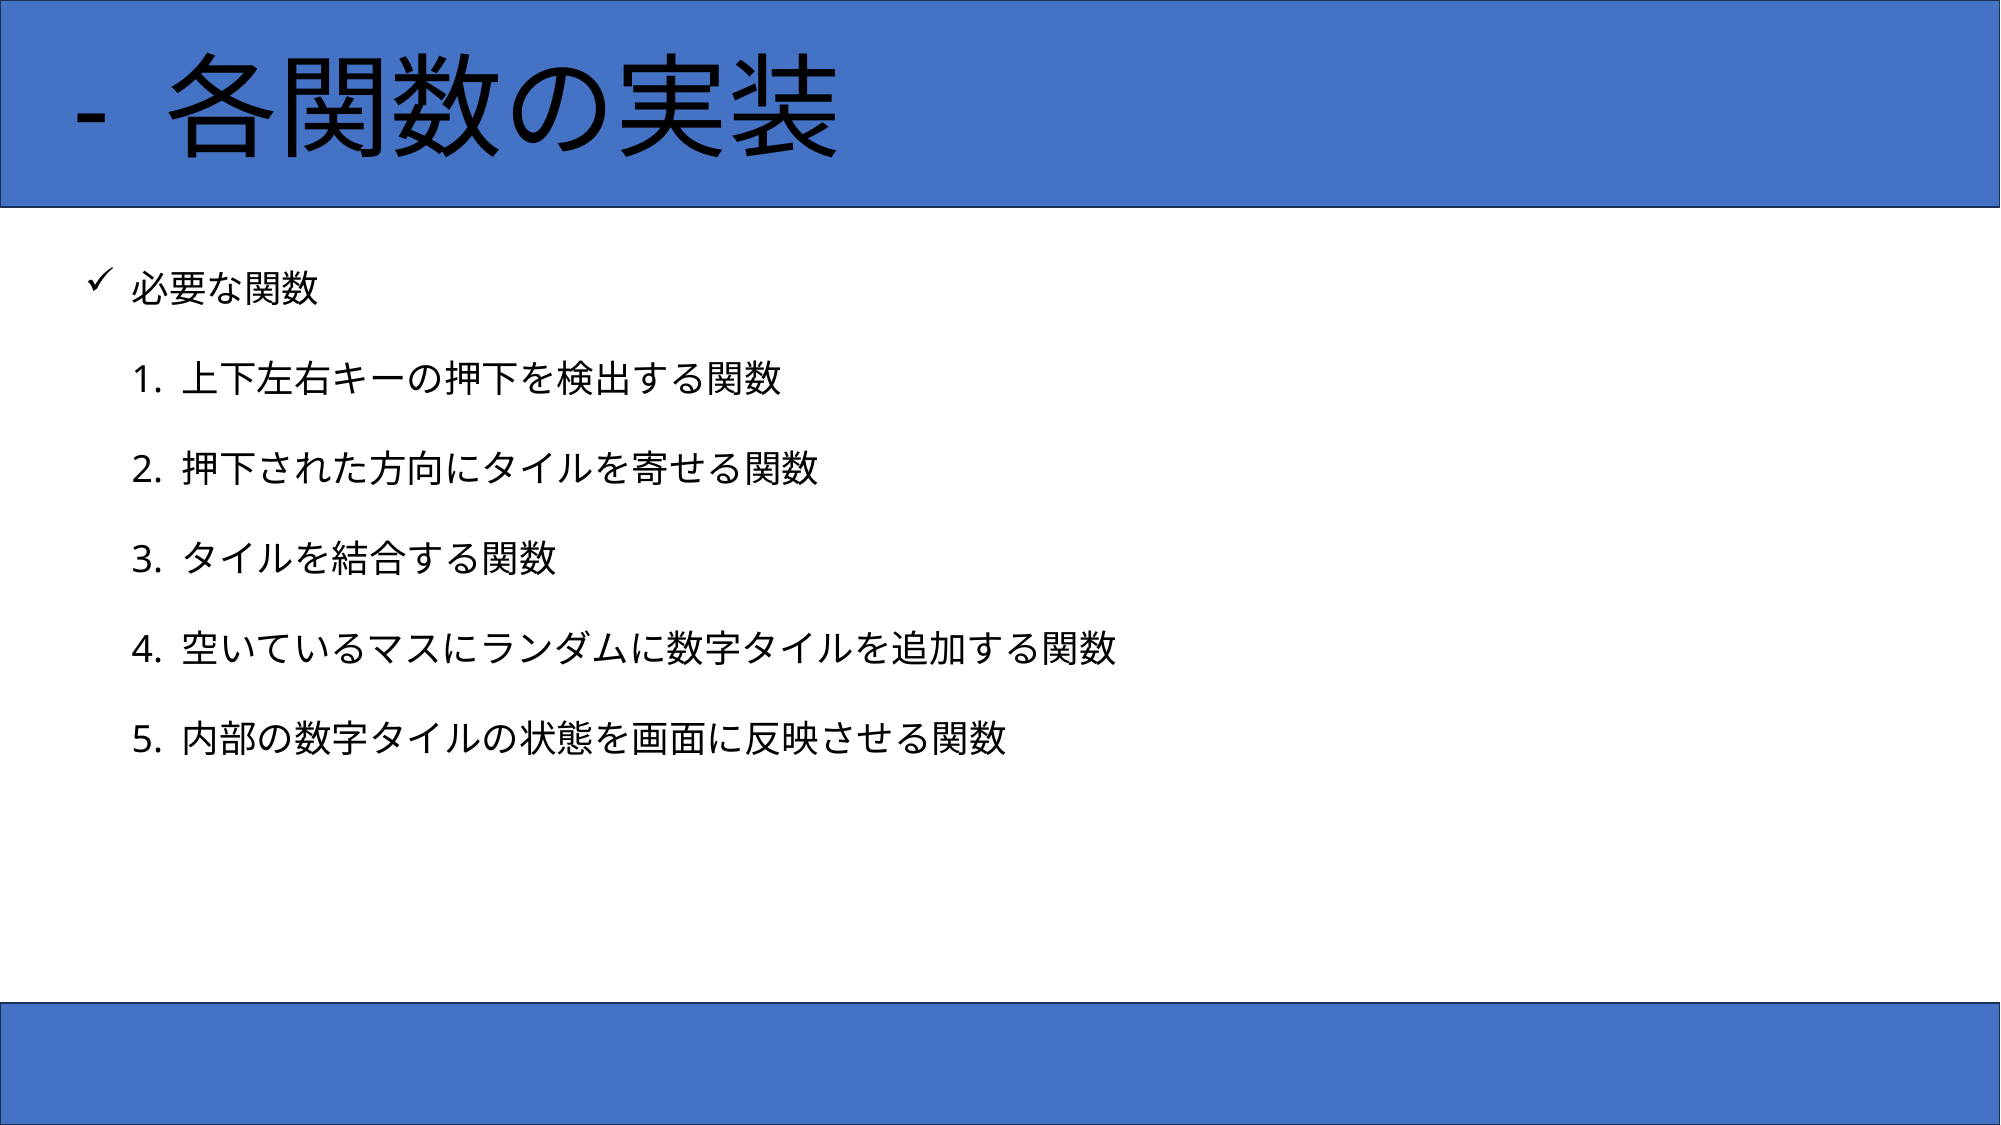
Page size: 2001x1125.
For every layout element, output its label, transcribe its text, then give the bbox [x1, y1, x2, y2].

text_box - 各関数の実装 [0, 0, 2000, 208]
text_box 必要な関数 1. 上下左右キーの押下を検出する関数 2. 押下された方向にタイルを寄せる関数 3. タイルを結合する関数 4. 空いているマスにランダムに数字タイルを追加する関数 5. 内部の数字タイルの状態を画面に反映させる関数 [70, 257, 1696, 768]
text_box [0, 1002, 2000, 1125]
